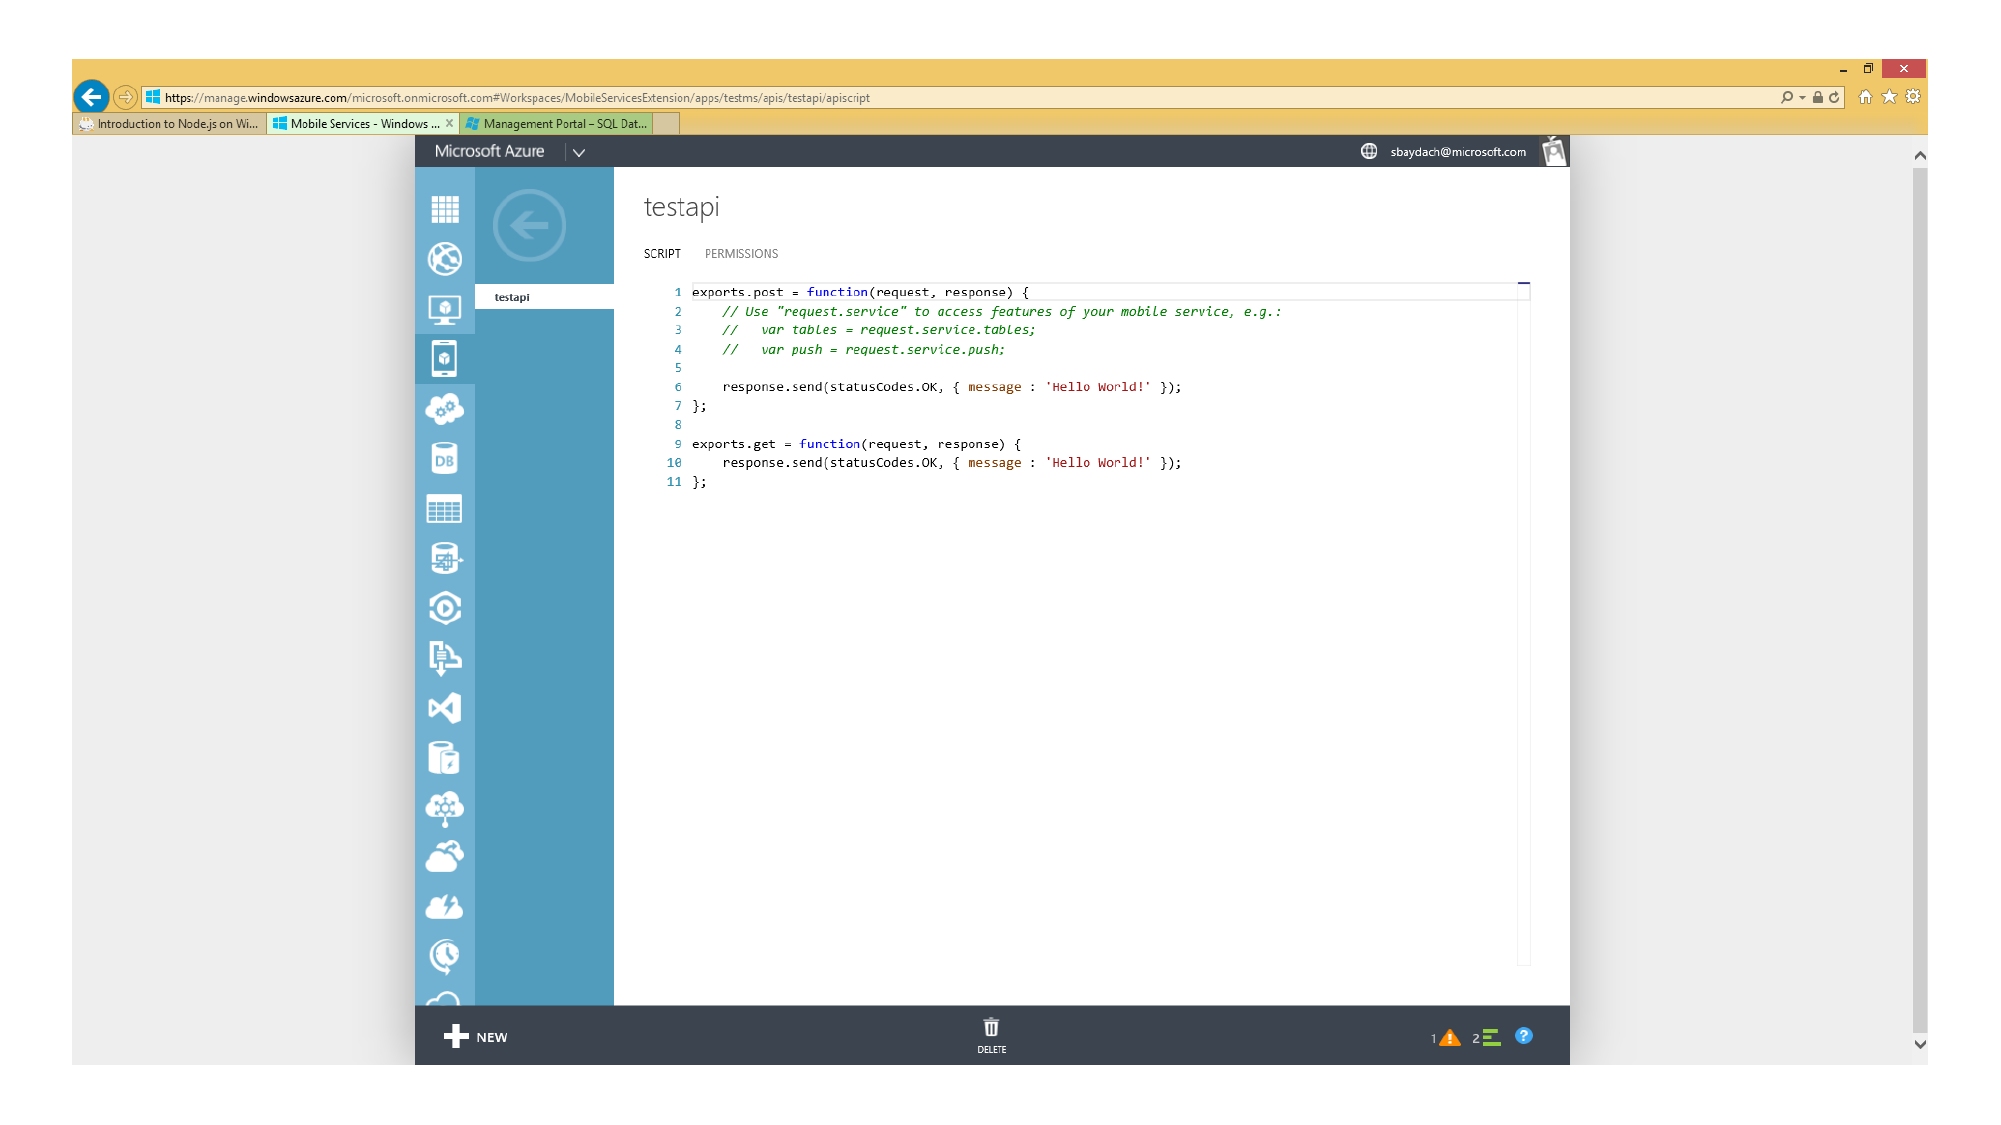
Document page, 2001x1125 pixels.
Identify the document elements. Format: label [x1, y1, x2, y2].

picture [72, 59, 1928, 1065]
